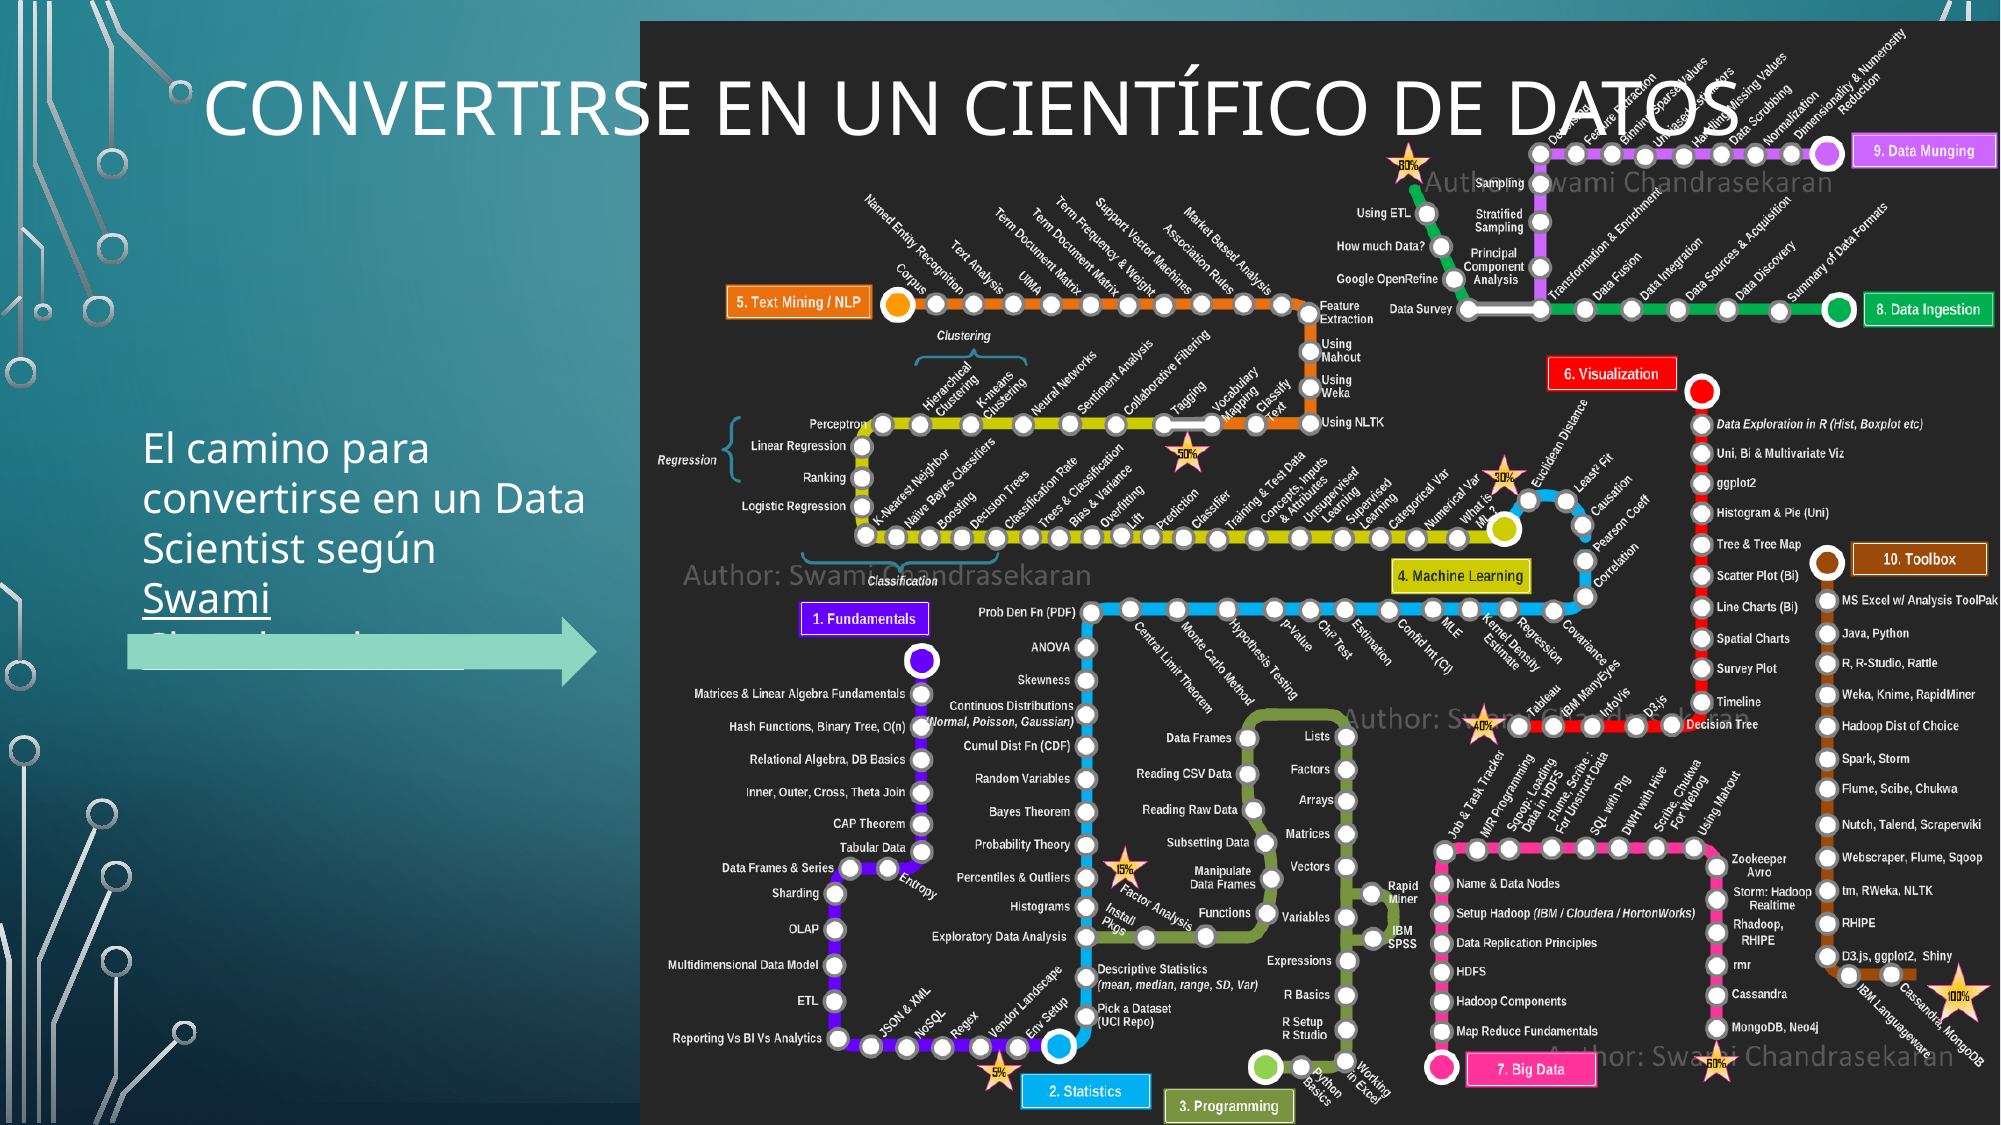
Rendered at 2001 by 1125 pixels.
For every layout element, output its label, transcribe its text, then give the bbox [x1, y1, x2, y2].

picture [640, 21, 2000, 1125]
title Convertirse en un científico de datos [187, 44, 640, 179]
text_box [125, 615, 598, 689]
text_box El camino para convertirse en un Data Scientist según Swami Chandrasekaran [127, 414, 612, 680]
